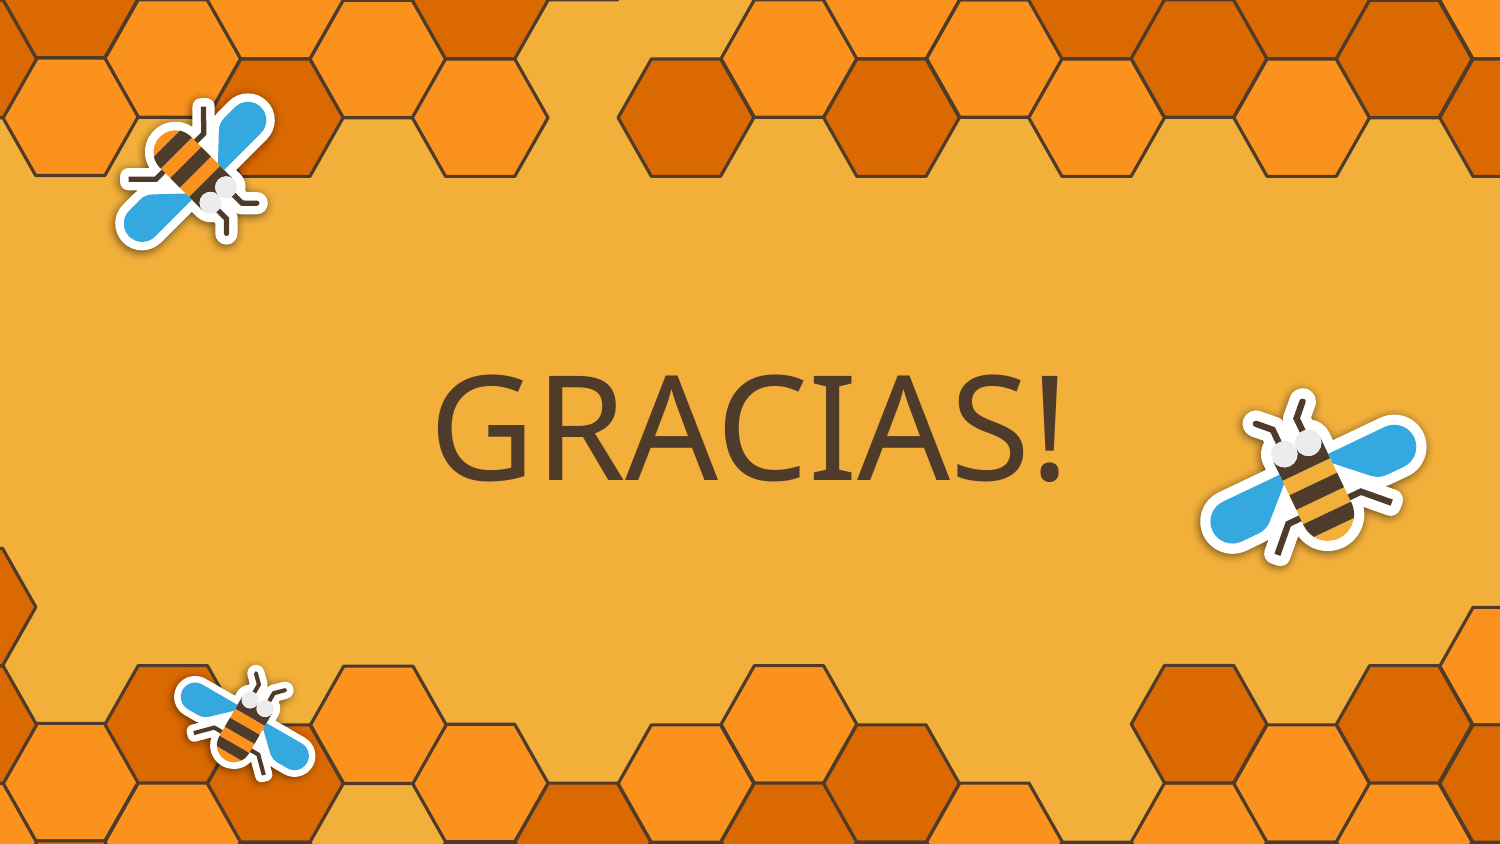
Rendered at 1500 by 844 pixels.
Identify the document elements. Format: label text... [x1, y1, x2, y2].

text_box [169, 666, 328, 774]
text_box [100, 110, 303, 247]
title GRACIAS! [245, 223, 1254, 621]
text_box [1186, 392, 1431, 556]
